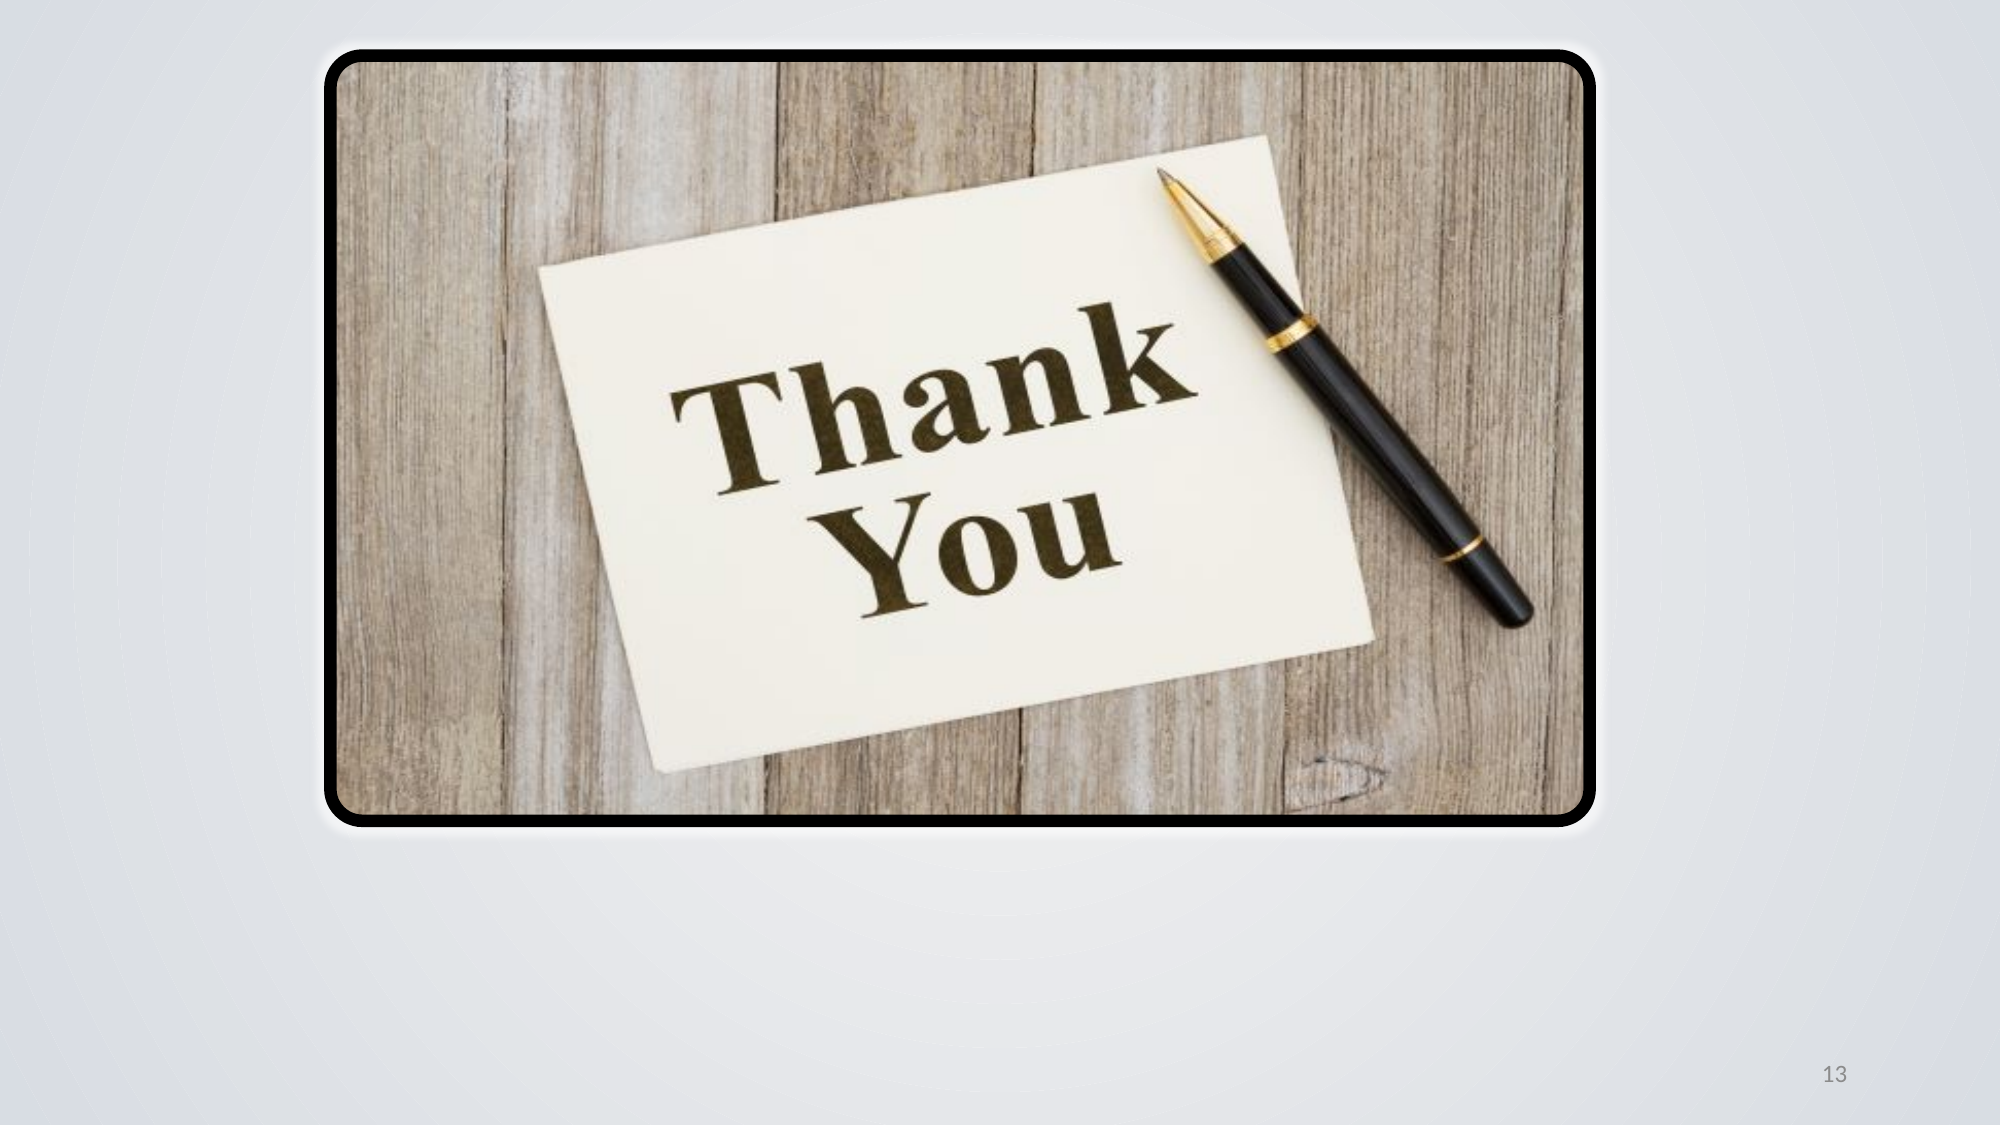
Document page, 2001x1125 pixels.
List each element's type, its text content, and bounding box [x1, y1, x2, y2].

slide_number 13 [1412, 1042, 1863, 1103]
picture [330, 55, 1590, 821]
